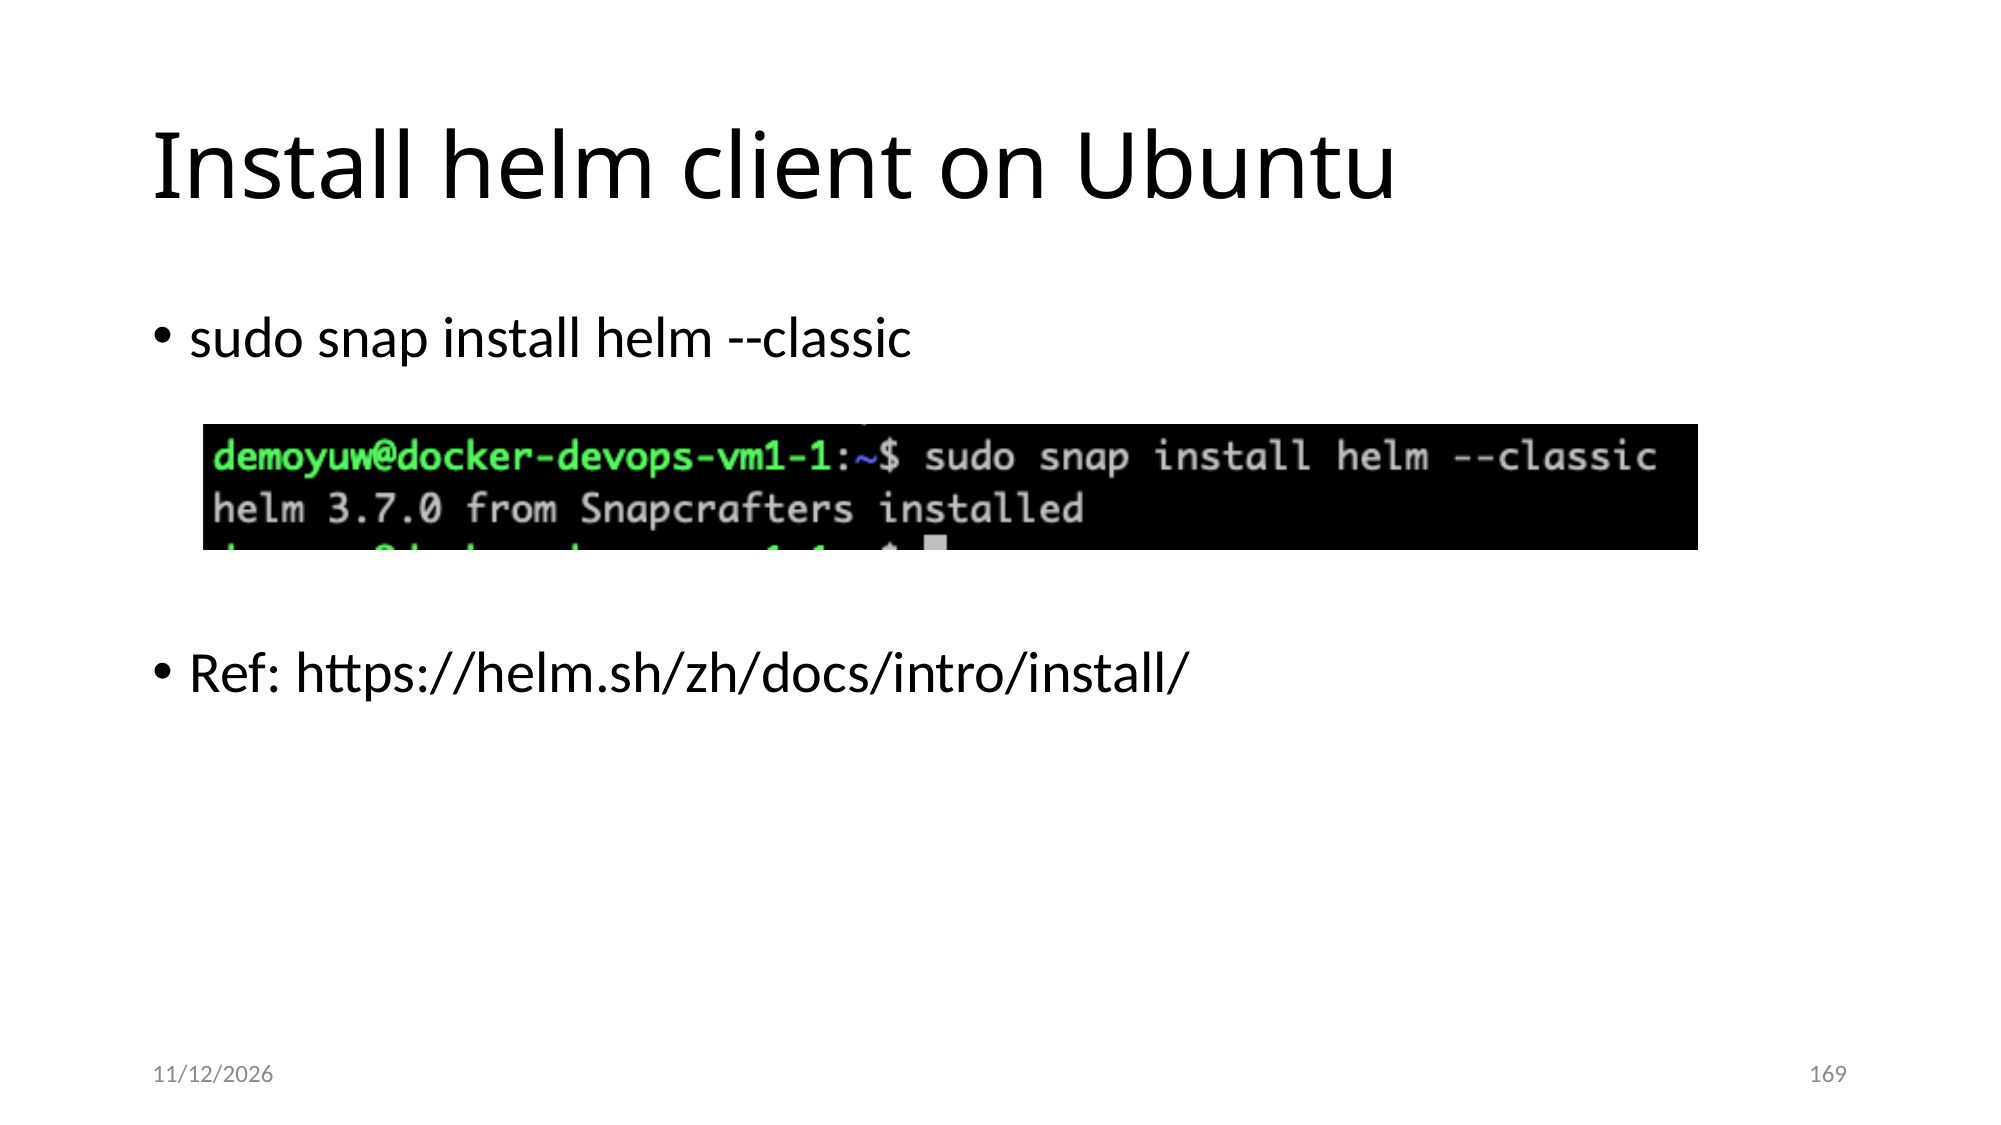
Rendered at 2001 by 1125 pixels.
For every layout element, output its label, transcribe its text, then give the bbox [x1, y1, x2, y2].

title Install helm client on Ubuntu [137, 59, 1863, 278]
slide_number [137, 1042, 588, 1103]
list sudo snap install helm --classic Ref: https://helm.sh/zh/docs/intro/install/ [137, 299, 1863, 1014]
slide_number 169 [1412, 1042, 1863, 1103]
picture [203, 424, 1698, 550]
